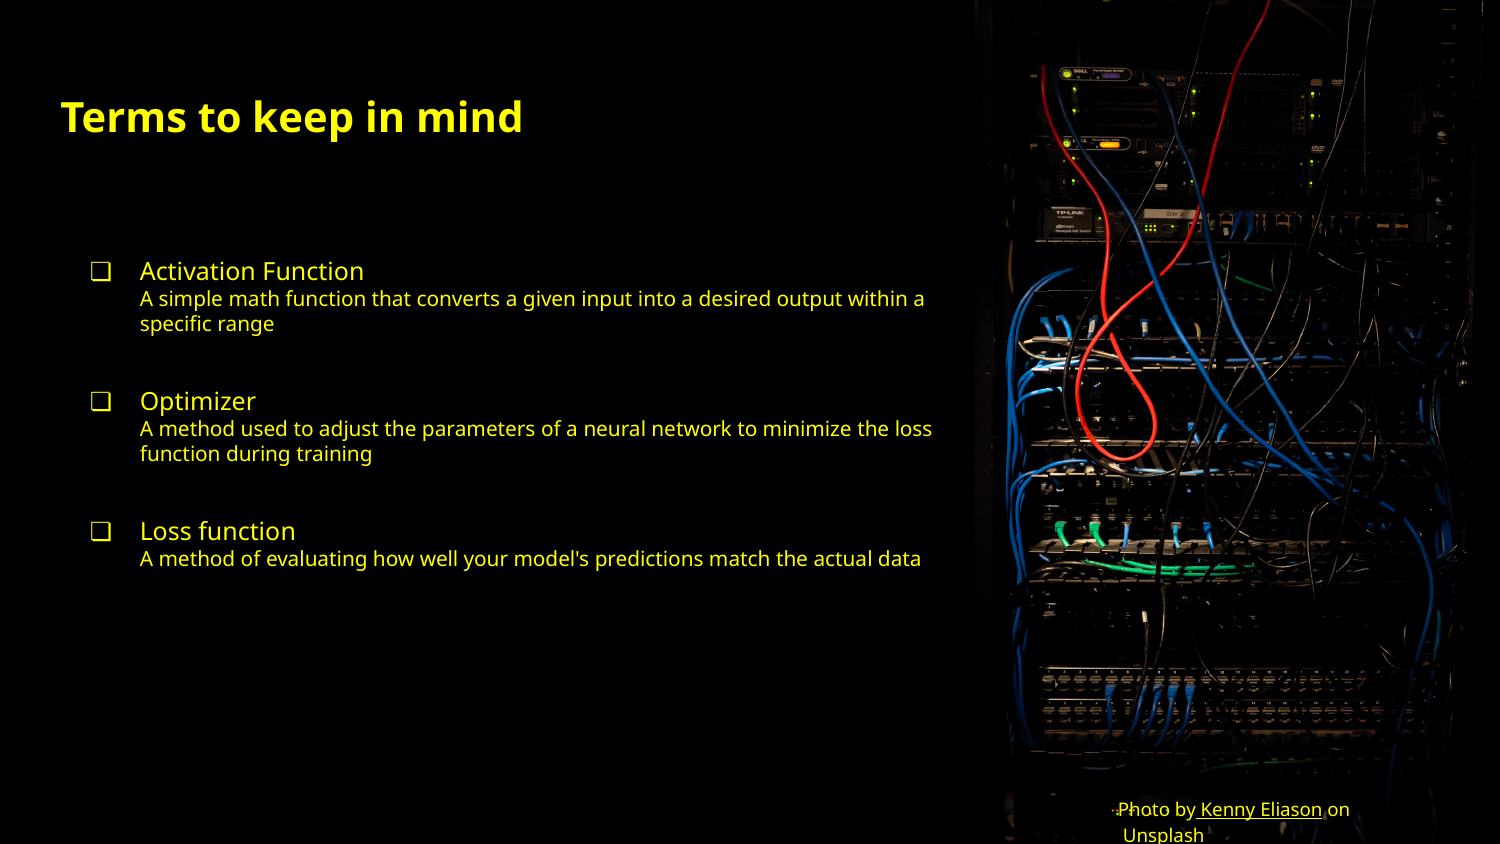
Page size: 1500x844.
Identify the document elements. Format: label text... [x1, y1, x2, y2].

title Terms to keep in mind [45, 75, 901, 151]
title Activation Function A simple math function that converts a given input into a desired output within a specific range Optimizer A method used to adjust the parameters of a neural network to minimize the loss function during training Loss function A method of evaluating how well your model's predictions match the actual data [49, 226, 969, 701]
picture [974, 0, 1500, 844]
